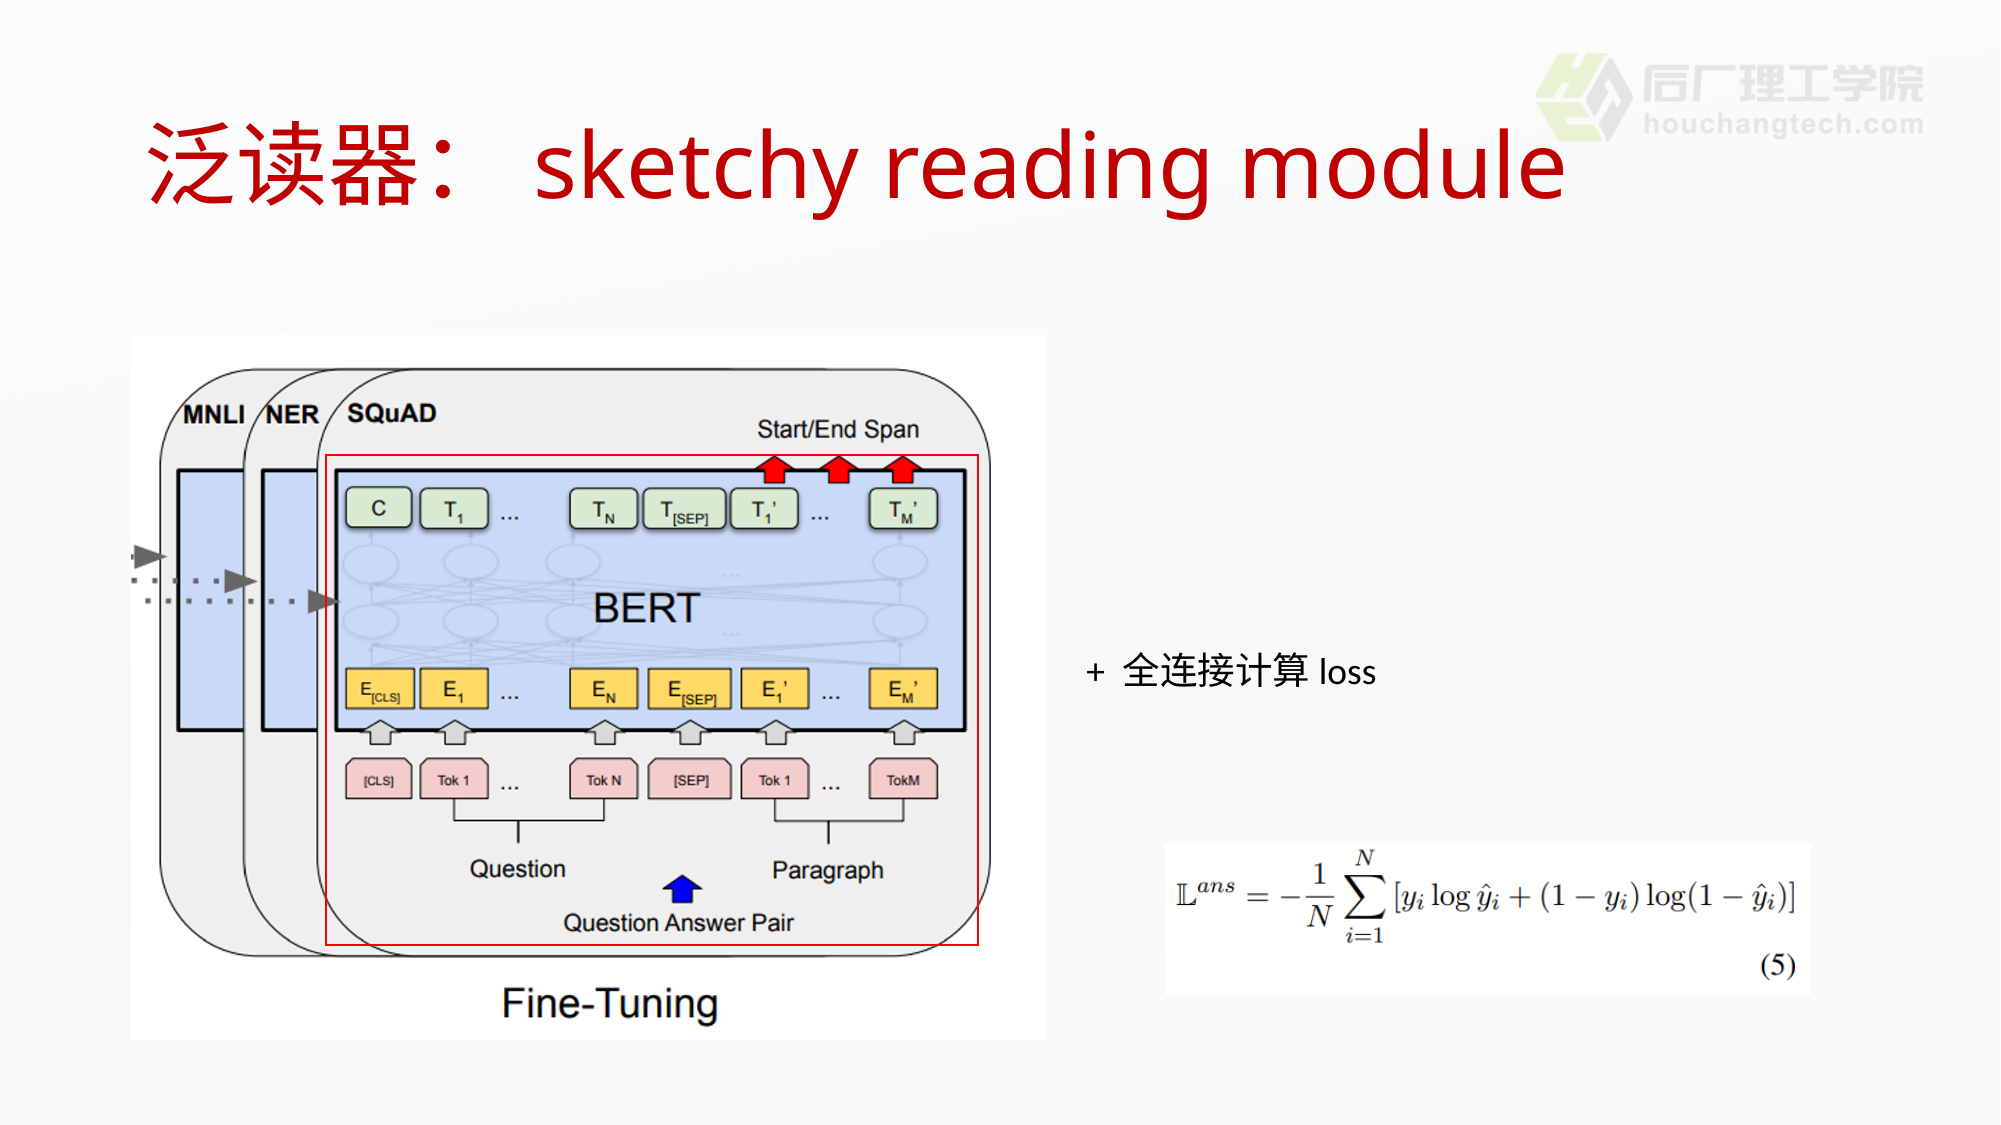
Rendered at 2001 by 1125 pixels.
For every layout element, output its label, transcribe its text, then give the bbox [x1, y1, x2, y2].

picture [131, 335, 1048, 1040]
title 泛读器：sketchy reading module [136, 59, 1863, 278]
picture [1165, 843, 1812, 995]
text_box + 全连接计算loss [1078, 639, 1571, 700]
